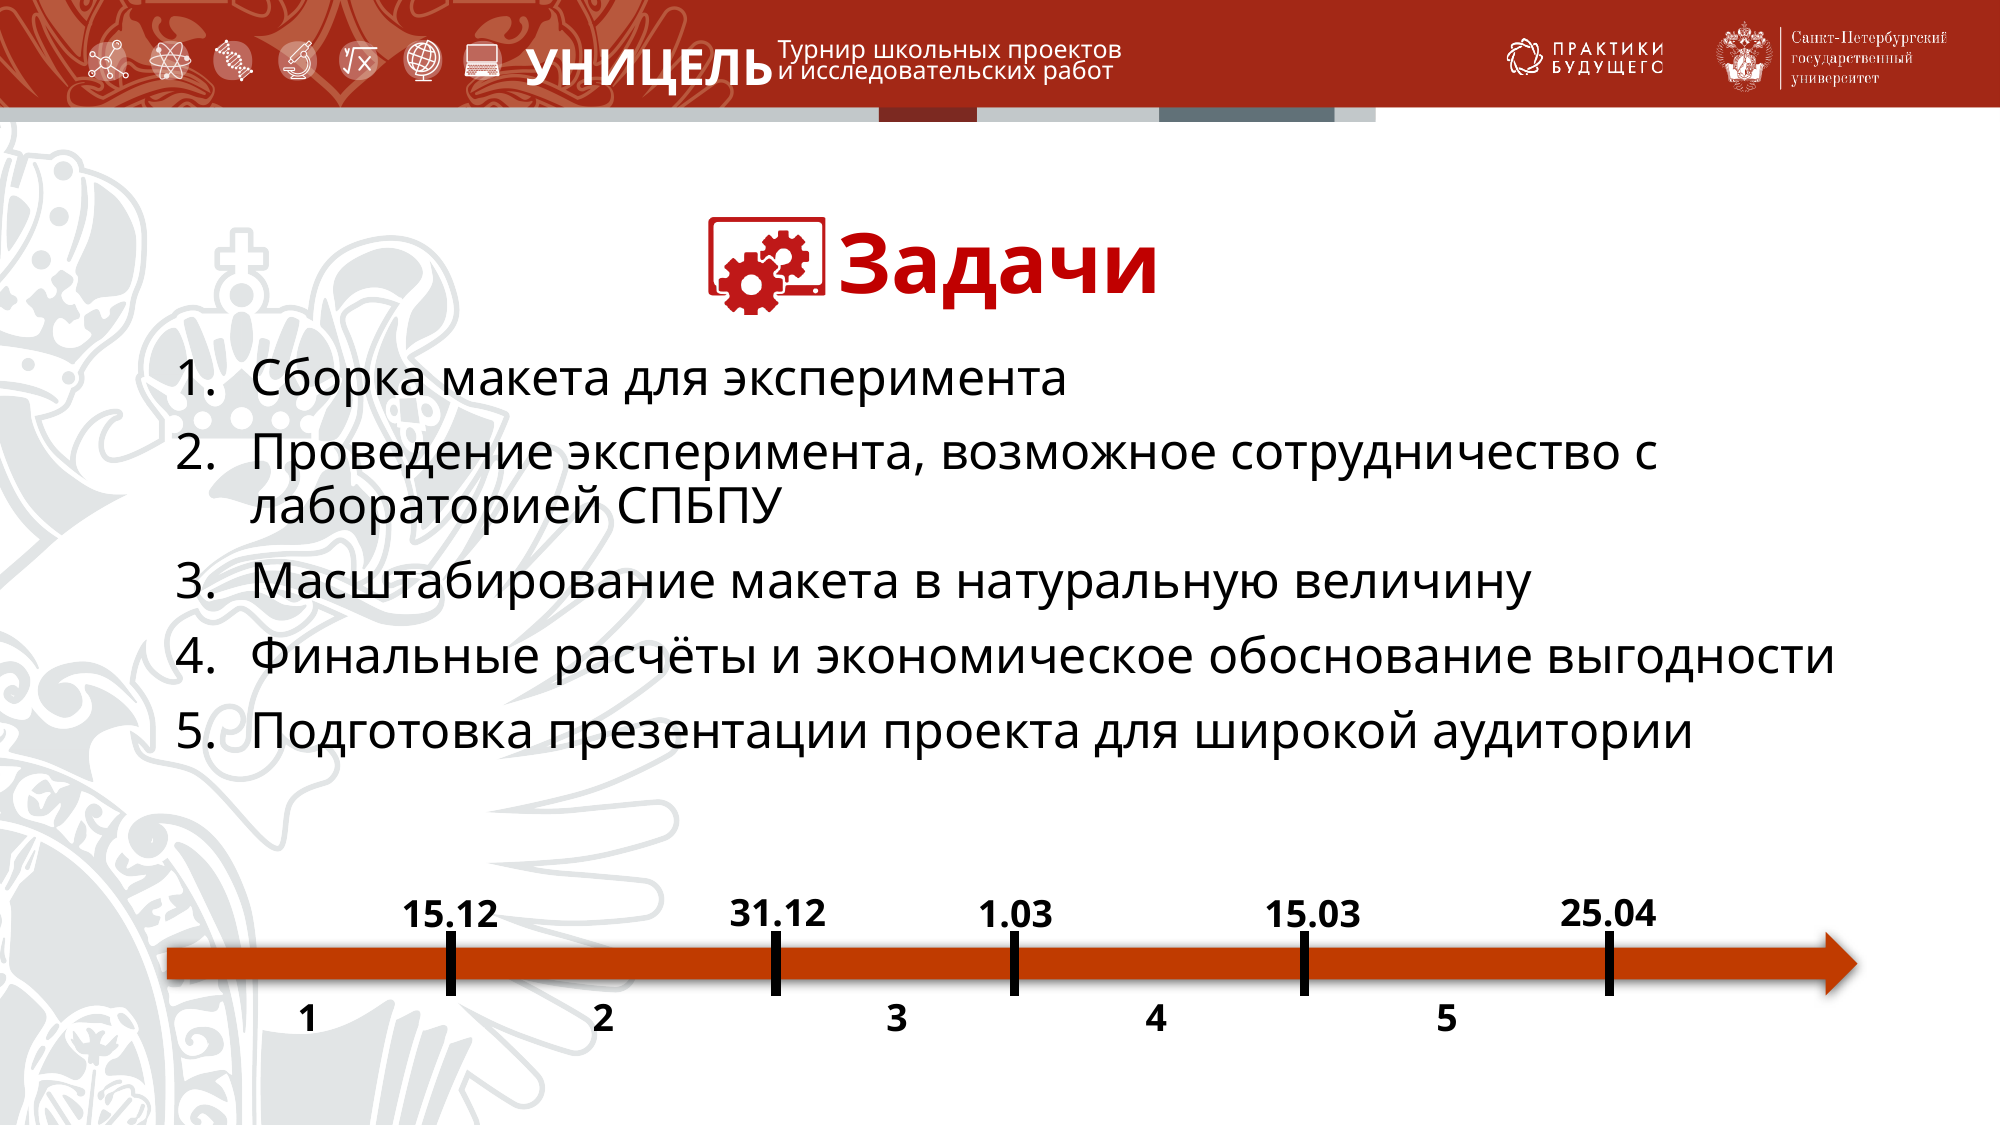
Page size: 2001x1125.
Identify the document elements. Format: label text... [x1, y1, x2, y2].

text_box 31.12 [714, 881, 856, 942]
text_box 1.03 [963, 882, 1104, 943]
text_box [771, 942, 781, 996]
text_box 1 [282, 986, 334, 1047]
title Задачи [148, 202, 1852, 330]
text_box [1010, 943, 1019, 996]
text_box 3 [871, 986, 913, 1047]
text_box 5 [1421, 986, 1473, 1047]
picture [0, 0, 2000, 1125]
text_box [446, 943, 456, 996]
text_box [456, 947, 771, 980]
text_box [1300, 943, 1309, 996]
text_box 15.12 [386, 882, 560, 943]
text_box 4 [1130, 986, 1182, 1047]
text_box [166, 947, 446, 980]
text_box [781, 947, 1010, 980]
text_box [1309, 947, 1605, 980]
text_box 25.04 [1545, 881, 1686, 942]
text_box 2 [577, 986, 629, 1047]
text_box [1019, 947, 1300, 980]
text_box [1614, 931, 1858, 996]
text_box [1605, 942, 1614, 996]
text_box 15.03 [1249, 882, 1390, 943]
list Сборка макета для эксперимента Проведение эксперимента, возможное сотрудничество с лабораторией СПБПУ Масштабирование макета в натуральную величину Финальные расчёты и экономическое обоснование выгодности Подготовка презентации проекта для широкой аудитории [160, 344, 1864, 911]
